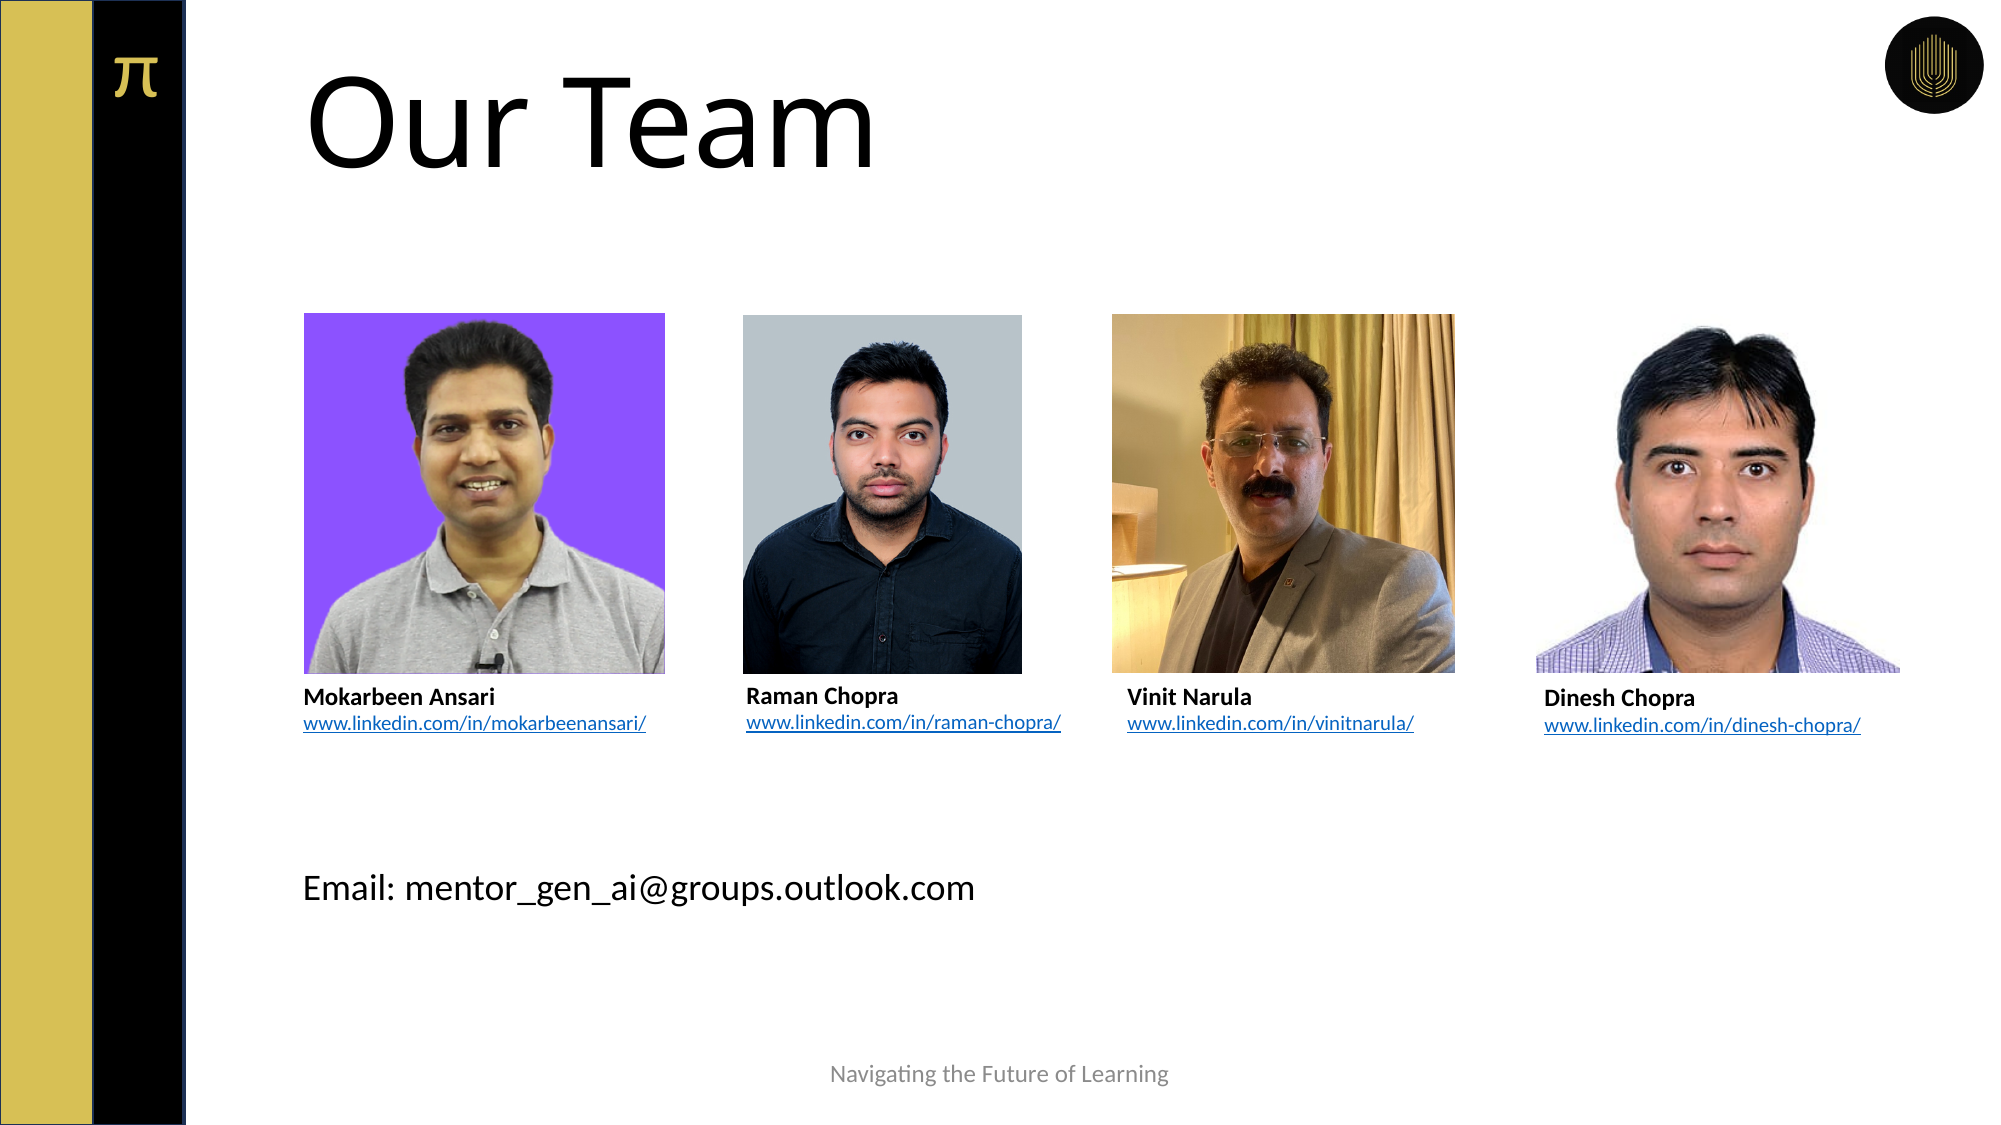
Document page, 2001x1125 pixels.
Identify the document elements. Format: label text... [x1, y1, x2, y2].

text_box Dinesh Chopra www.linkedin.com/in/dinesh-chopra/ [1529, 673, 1924, 769]
text_box π [98, 7, 172, 122]
picture [743, 315, 1022, 674]
text_box Mokarbeen Ansari www.linkedin.com/in/mokarbeenansari/ [288, 672, 666, 768]
picture [304, 313, 665, 674]
text_box Our Team [288, 32, 1893, 203]
text_box Email: mentor_gen_ai@groups.outlook.com [288, 855, 1009, 916]
text_box [0, 0, 92, 1125]
picture [1112, 314, 1455, 673]
picture [1837, 0, 2000, 164]
text_box Raman Chopra​ www.linkedin.com/in/raman-chopra/ [731, 671, 1091, 767]
picture [1536, 314, 1900, 673]
footer Navigating the Future of Learning​ [662, 1042, 1338, 1103]
text_box Vinit Narula www.linkedin.com/in/vinitnarula/ [1112, 673, 1436, 768]
text_box [92, 0, 184, 1125]
